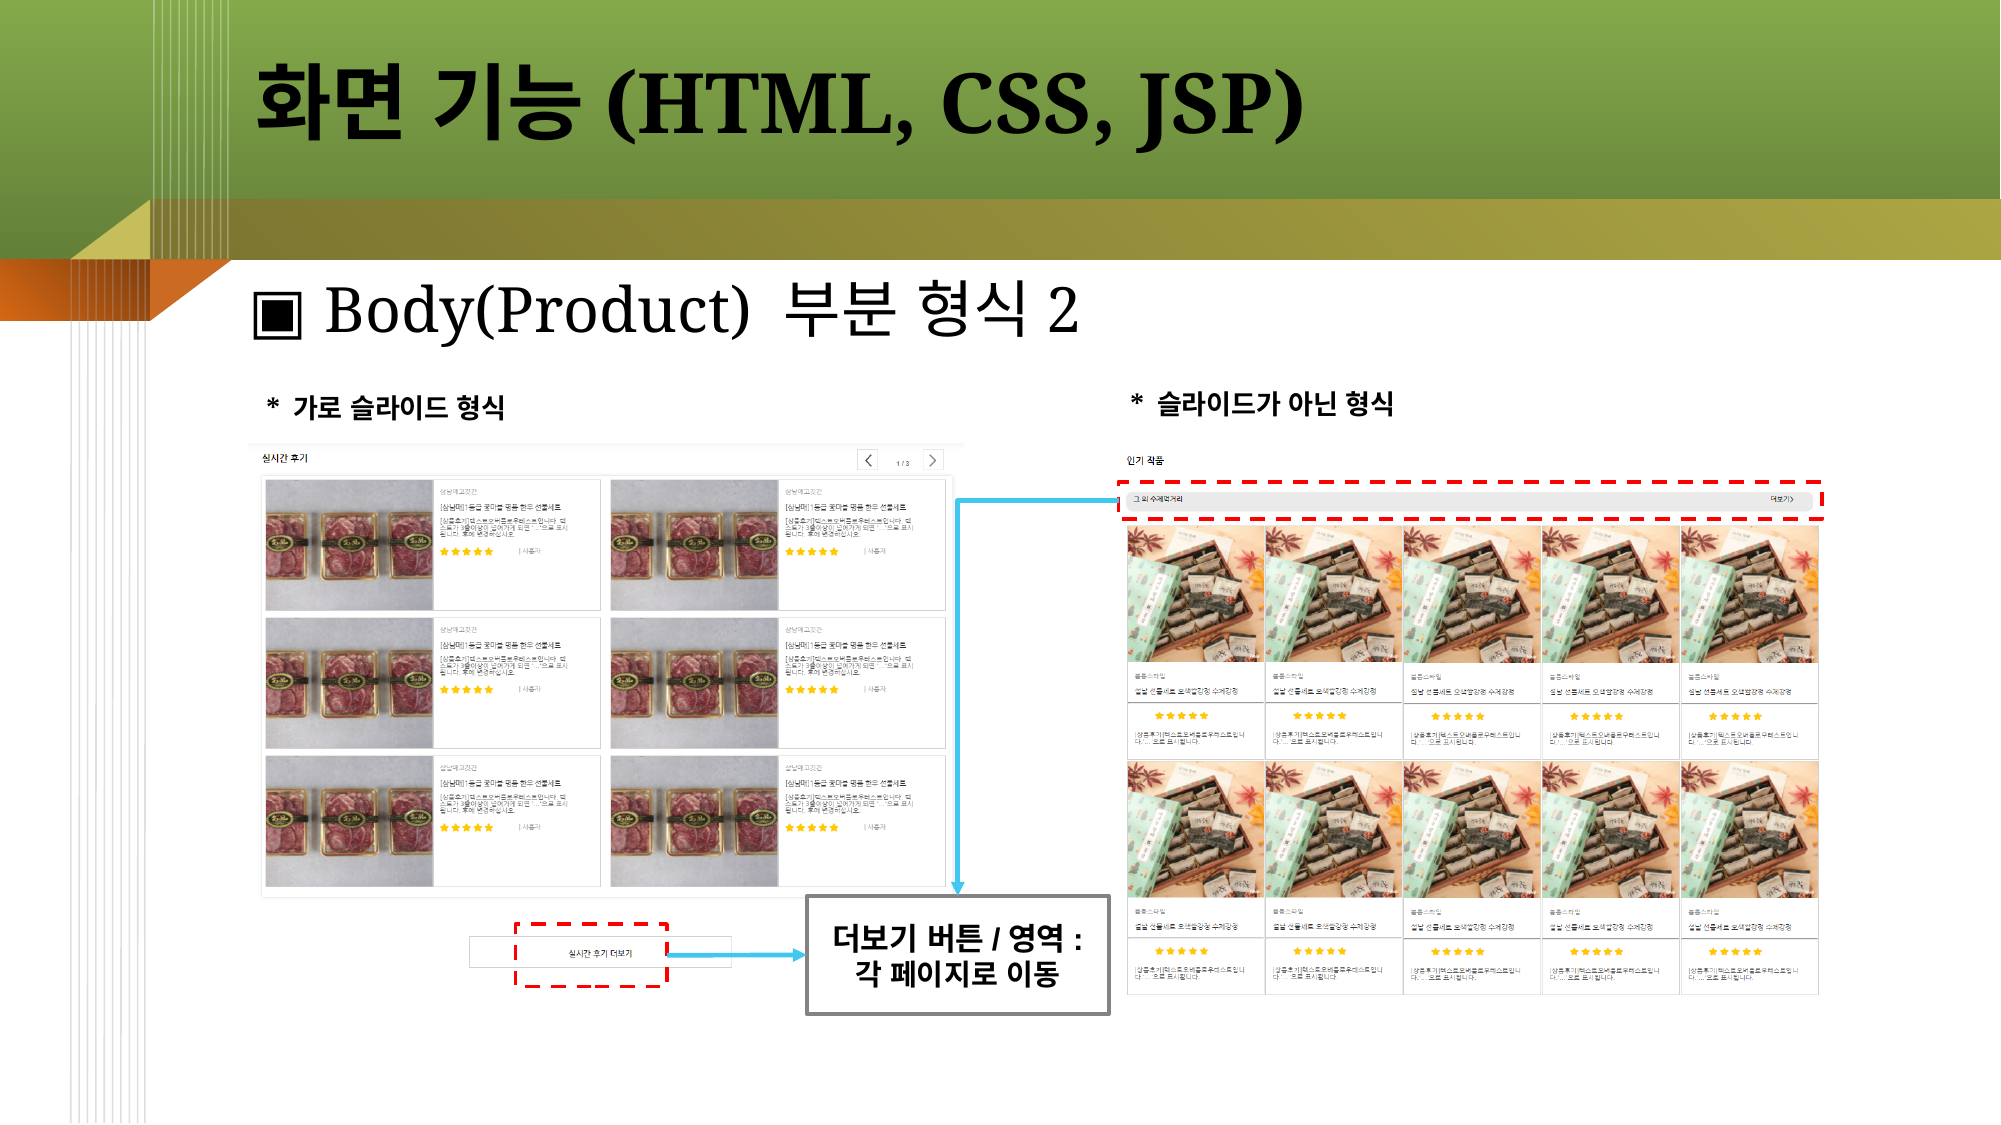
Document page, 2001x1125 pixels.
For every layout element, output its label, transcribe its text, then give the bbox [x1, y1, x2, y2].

text_box * 슬라이드가 아닌 형식 [1115, 380, 1566, 428]
text_box 더보기 버튼/영역: 각 페이지로 이동 [805, 905, 1111, 1016]
picture [1113, 441, 1836, 1015]
text_box * 가로 슬라이드 형식 [251, 383, 702, 431]
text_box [957, 500, 1120, 897]
picture [248, 443, 964, 983]
title 화면 기능(HTML, CSS, JSP) [240, 6, 1916, 194]
list ▣ Body(Product) 부분 형식2 [233, 262, 1900, 1005]
